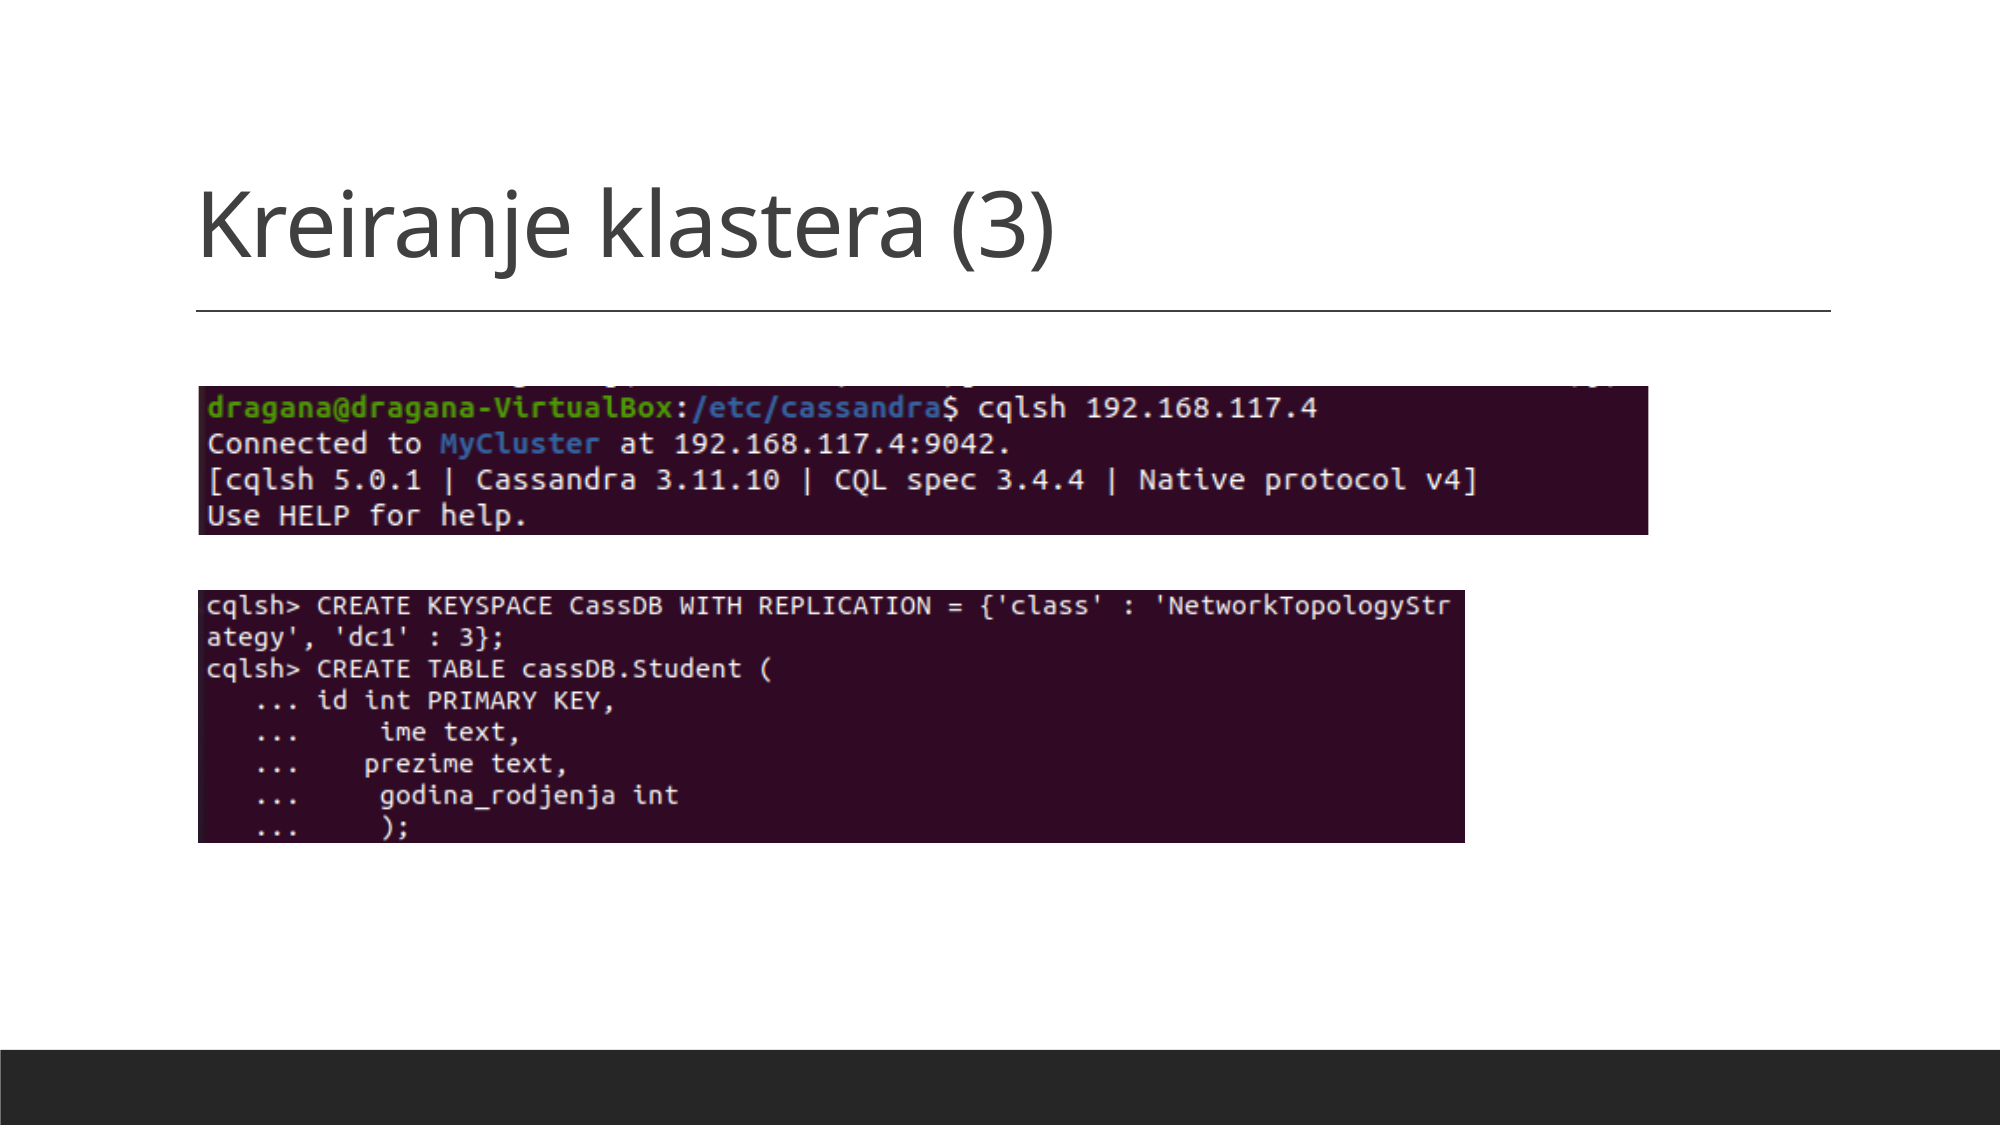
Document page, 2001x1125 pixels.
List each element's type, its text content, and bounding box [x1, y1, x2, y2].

title Kreiranje klastera (3) [180, 47, 1830, 285]
picture [198, 590, 1466, 844]
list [198, 385, 1649, 535]
